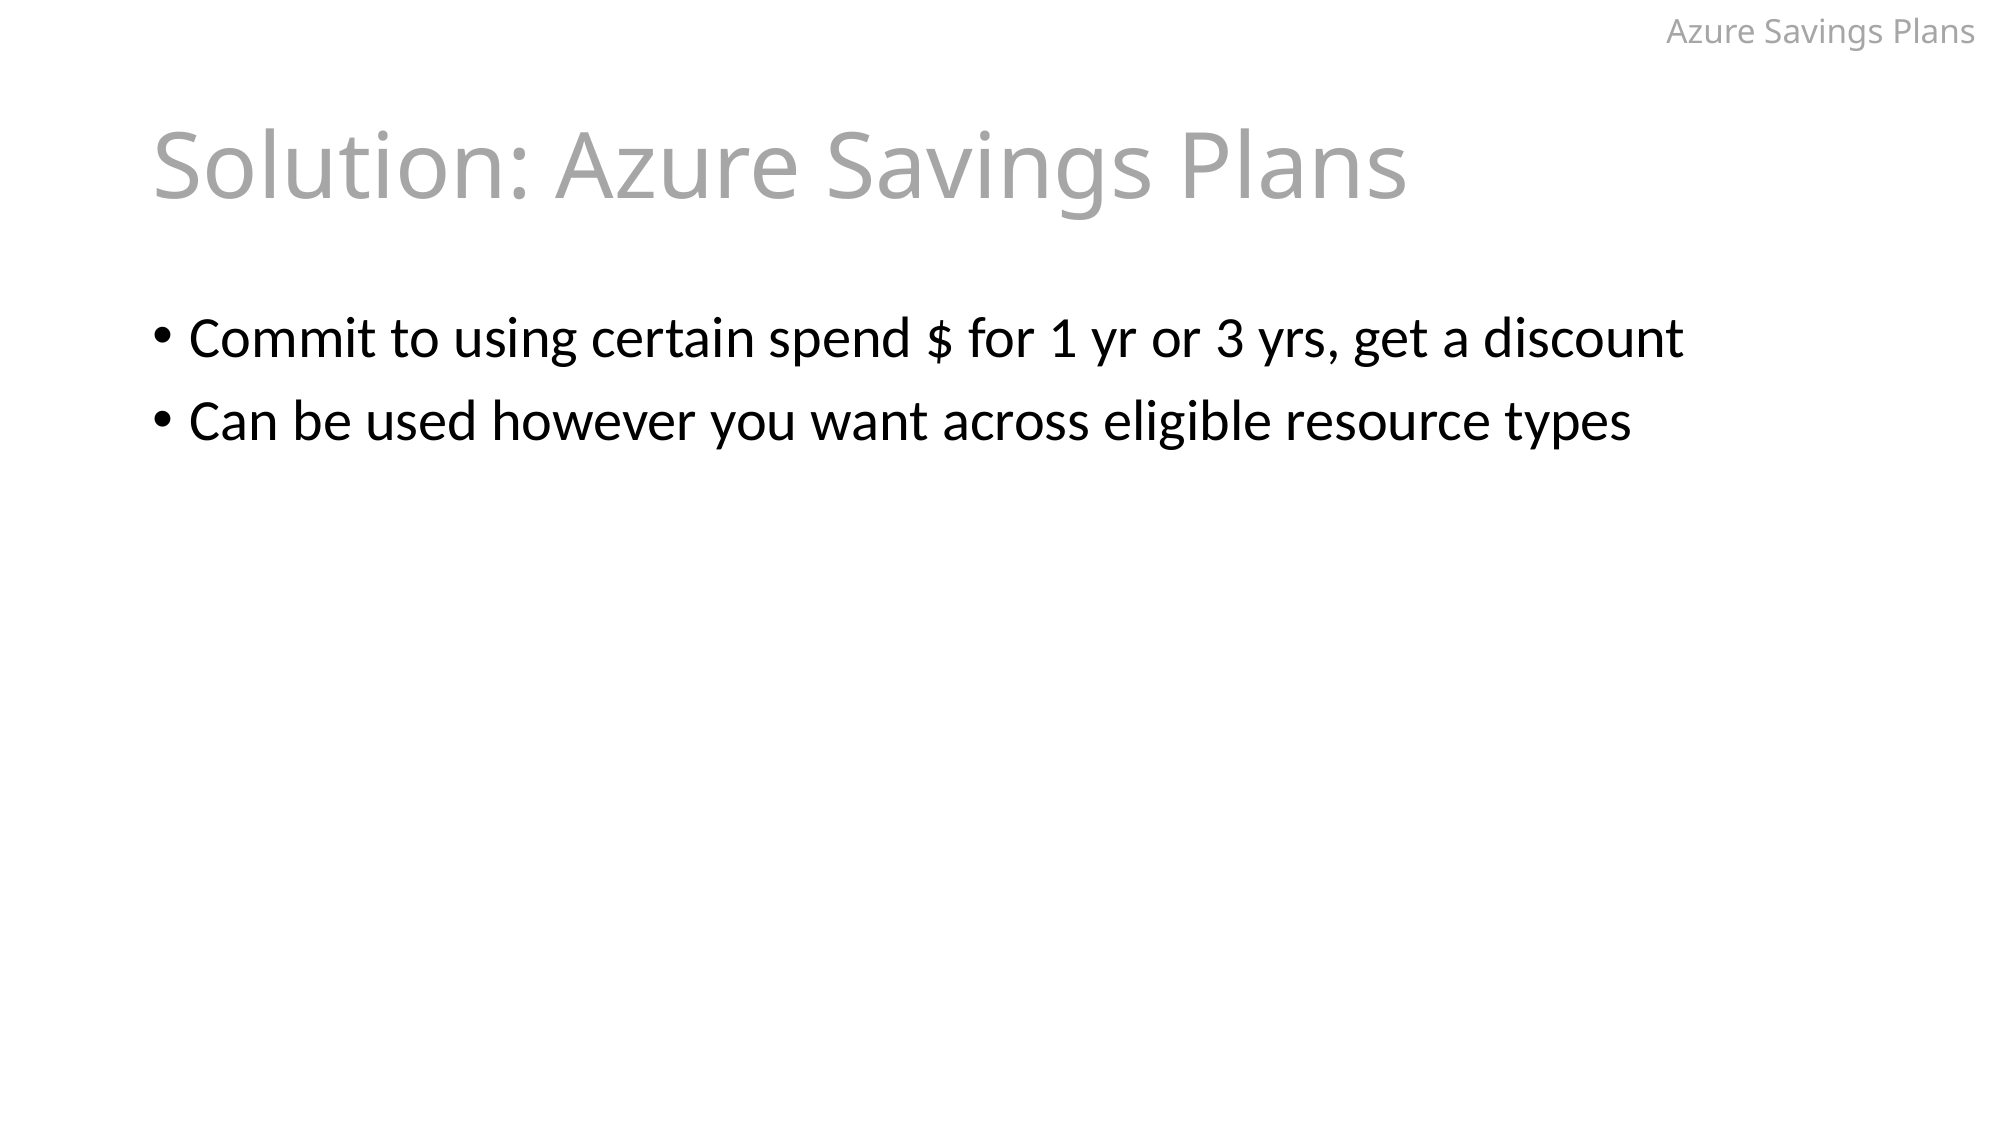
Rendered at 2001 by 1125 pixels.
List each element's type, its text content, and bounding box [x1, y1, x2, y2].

text_box Azure Savings Plans [1651, 6, 2000, 60]
title Solution: Azure Savings Plans [137, 59, 1863, 278]
list Commit to using certain spend $ for 1 yr or 3 yrs, get a discount Can be used however you want across eligible resource types [137, 299, 1863, 1079]
